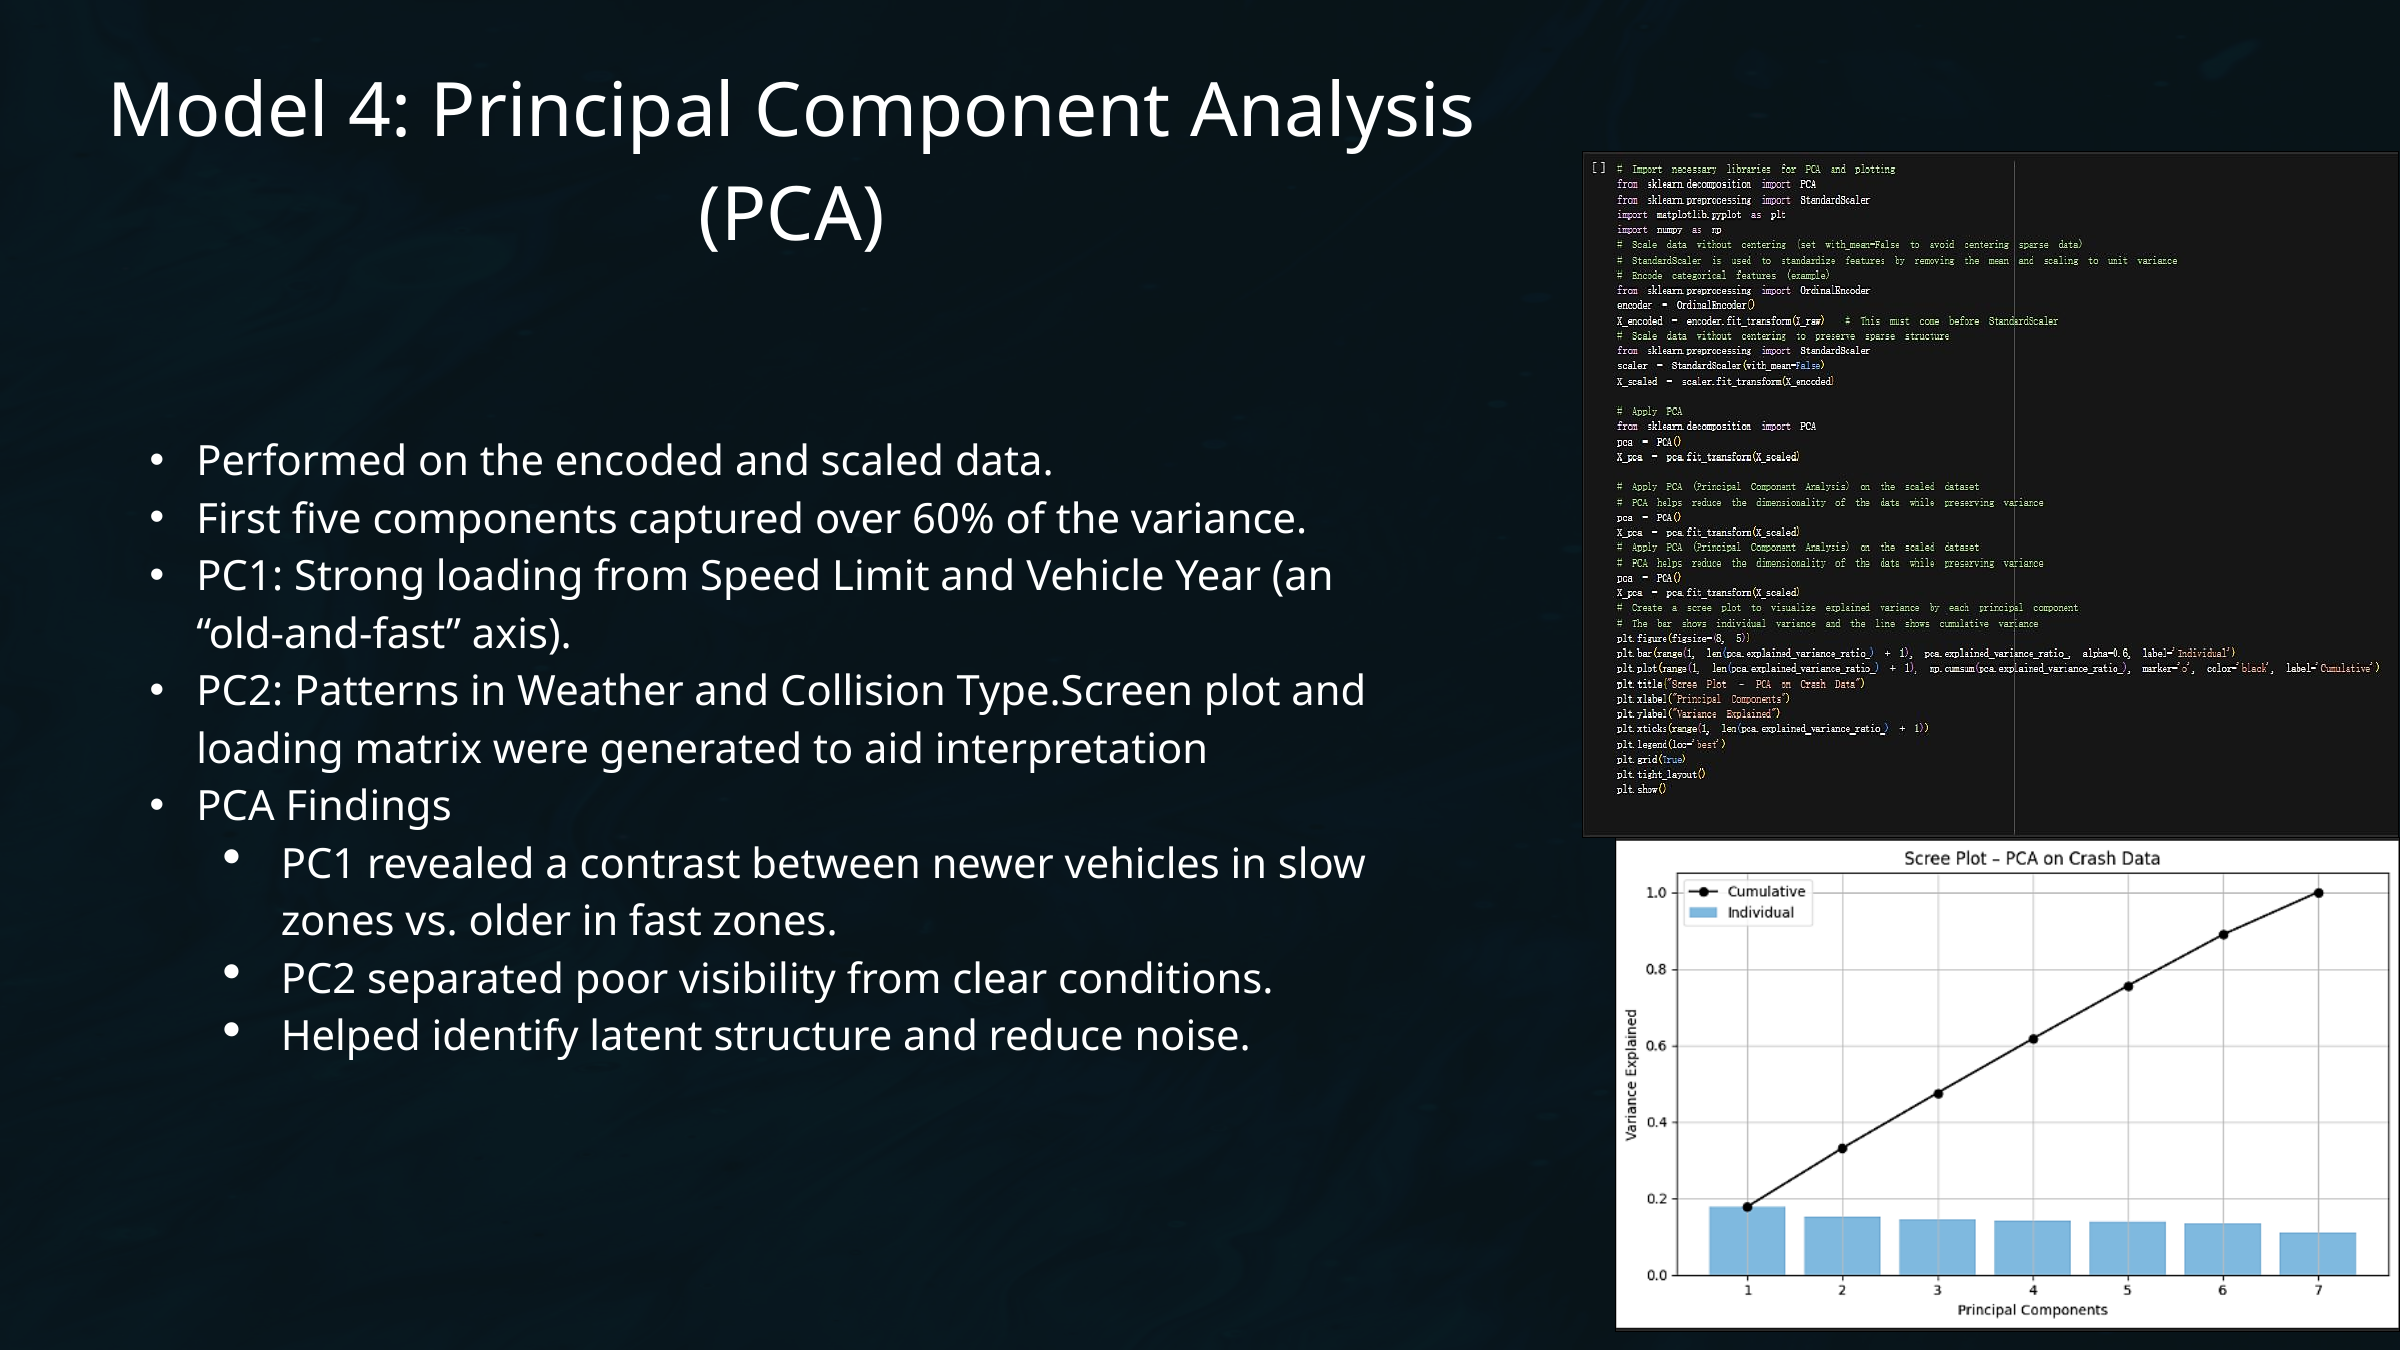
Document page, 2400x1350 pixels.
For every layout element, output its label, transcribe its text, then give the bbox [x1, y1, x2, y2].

text_box Model 4: Principal Component Analysis (PCA) [38, 41, 1546, 263]
picture [1582, 151, 2400, 1339]
text_box Performed on the encoded and scaled data. First five components captured over 60% of the variance. PC1: Strong loading from Speed Limit and Vehicle Year (an “old-and-fast” axis). PC2: Patterns in Weather and Collision Type.Screen plot and loading matrix were generated to aid interpretation PCA Findings PC1 revealed a contrast between newer vehicles in slow zones vs. older in fast zones. PC2 separated poor visibility from clear conditions. Helped identify latent structure and reduce noise. [134, 419, 1435, 1067]
